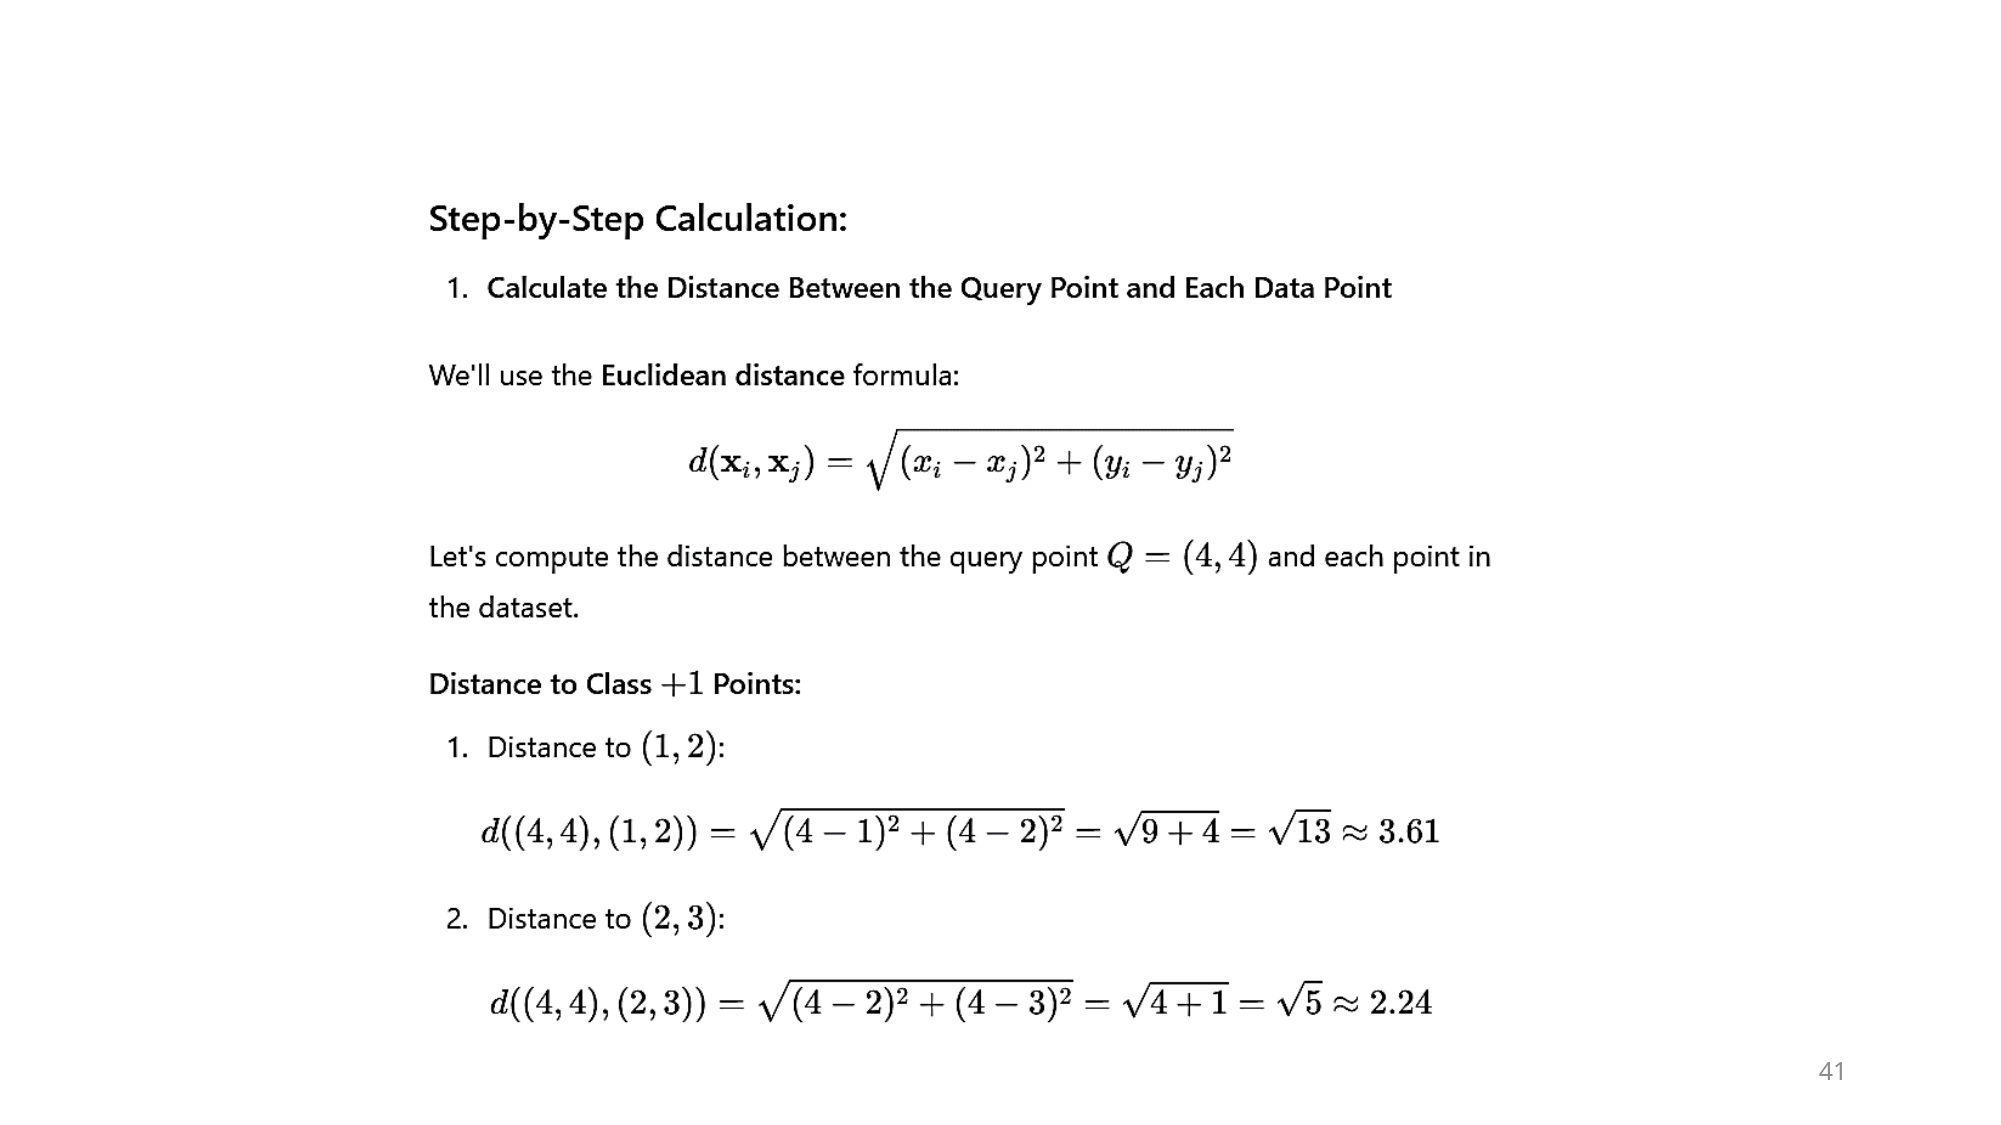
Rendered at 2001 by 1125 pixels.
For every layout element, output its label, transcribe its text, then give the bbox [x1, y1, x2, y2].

slide_number 41 [1412, 1042, 1863, 1103]
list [399, 197, 1635, 1066]
